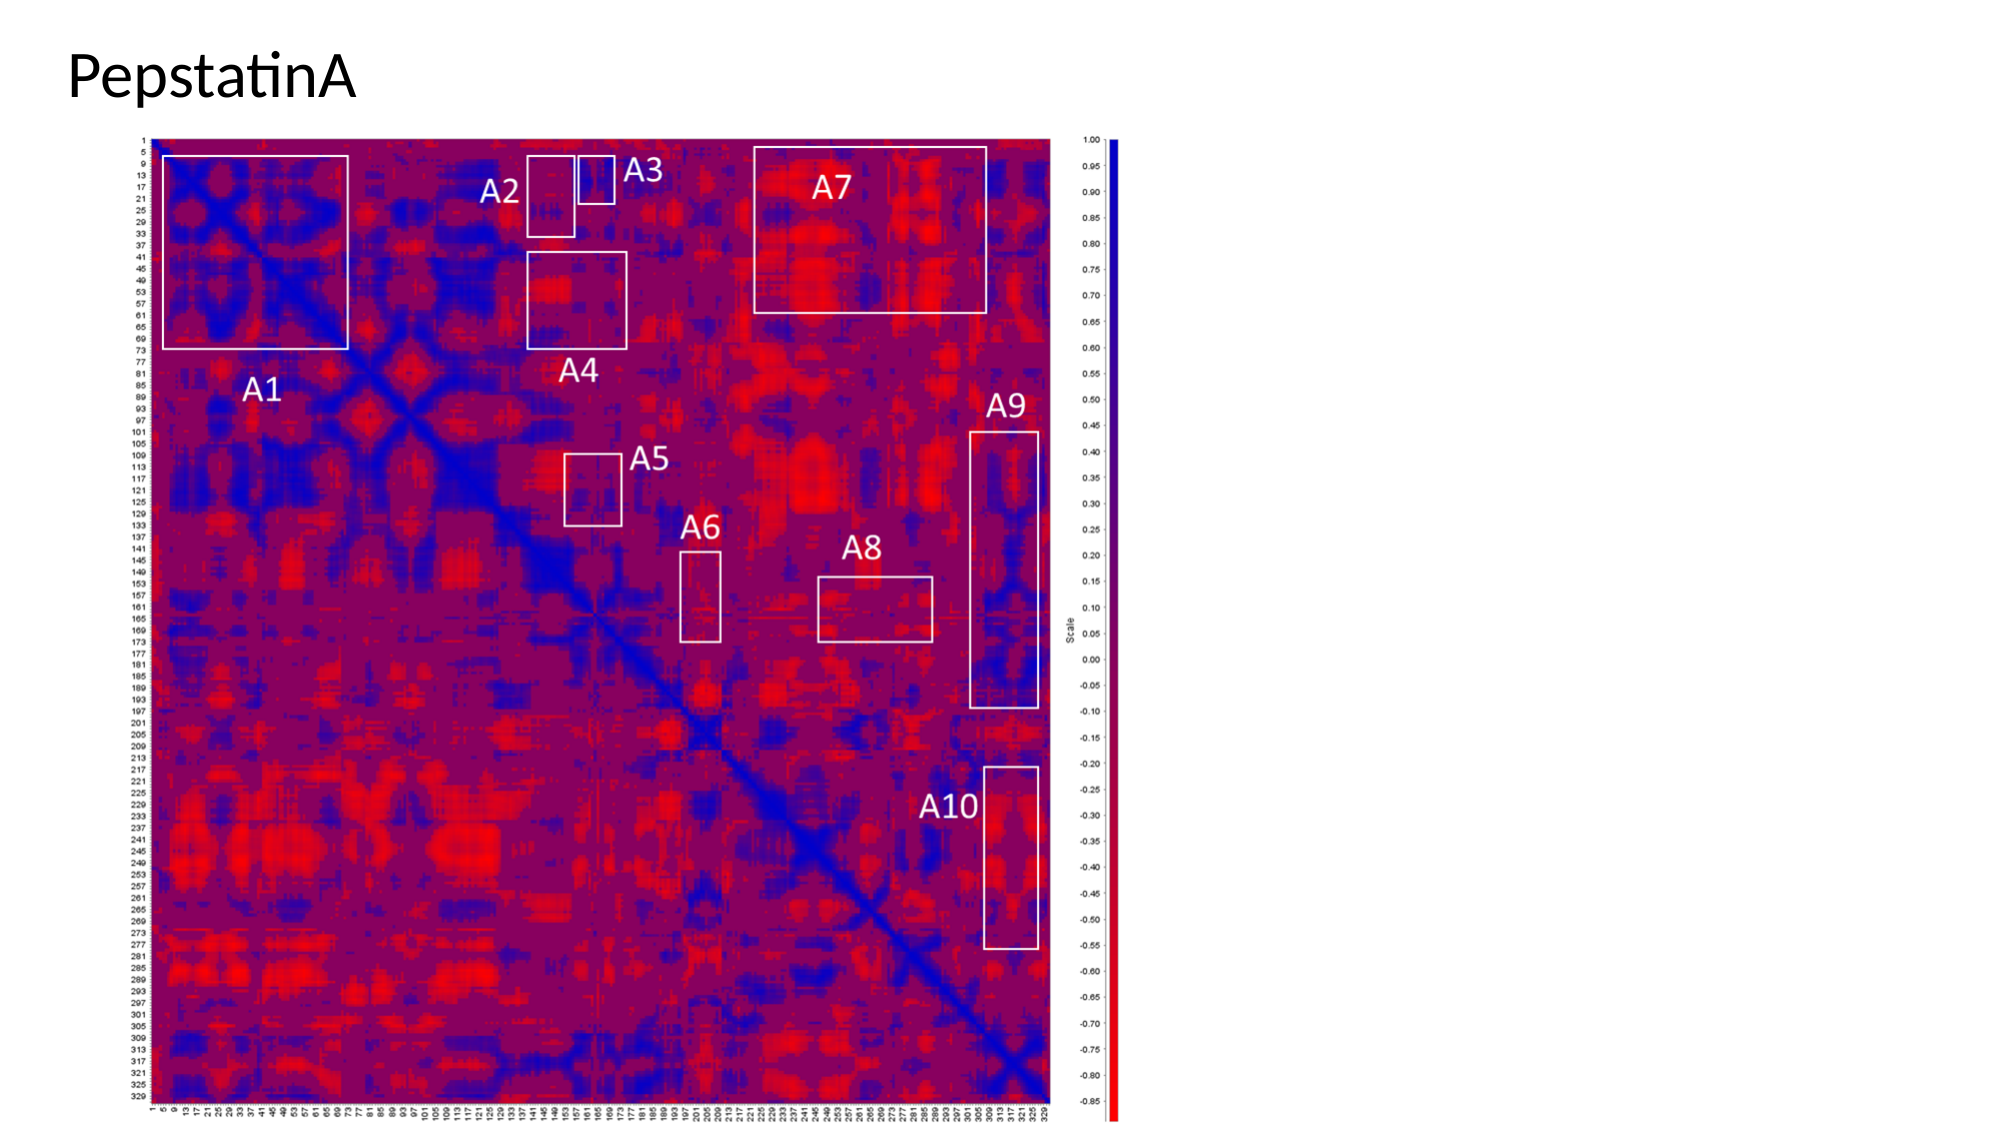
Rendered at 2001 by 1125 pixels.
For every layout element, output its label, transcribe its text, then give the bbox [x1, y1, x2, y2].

text_box PepstatinA [52, 23, 373, 119]
picture [123, 125, 1122, 1125]
